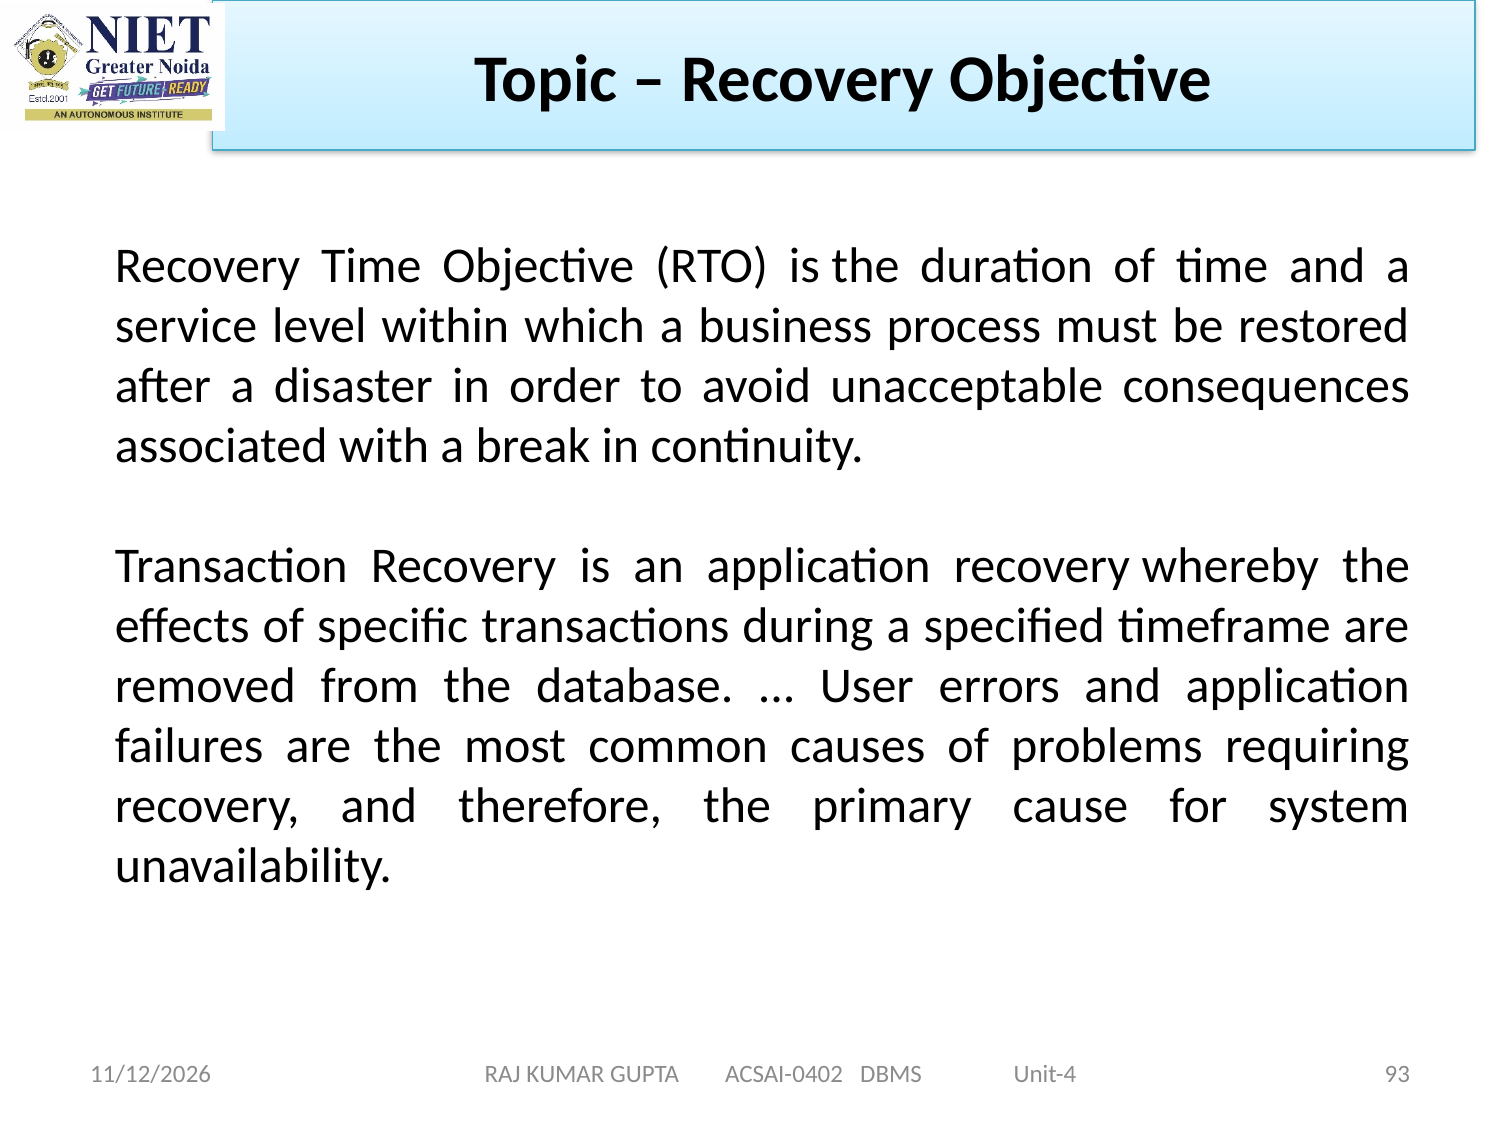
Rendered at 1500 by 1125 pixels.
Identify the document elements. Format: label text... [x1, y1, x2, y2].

footer RAJ KUMAR GUPTA ACSAI-0402 DBMS Unit-4 [312, 1042, 1074, 1103]
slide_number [75, 1042, 312, 1103]
picture [0, 2, 226, 131]
slide_number 93 [1074, 1042, 1425, 1103]
text_box Topic – Recovery Objective [212, 0, 1476, 151]
text_box Recovery Time Objective (RTO) is the duration of time and a service level within which a business process must be restored after a disaster in order to avoid unacceptable consequences associated with a break in continuity. Transaction Recovery is an application recovery whereby the effects of specific transactions during a specified timeframe are removed from the database. ... User errors and application failures are the most common causes of problems requiring recovery, and therefore, the primary cause for system unavailability. [99, 224, 1425, 900]
